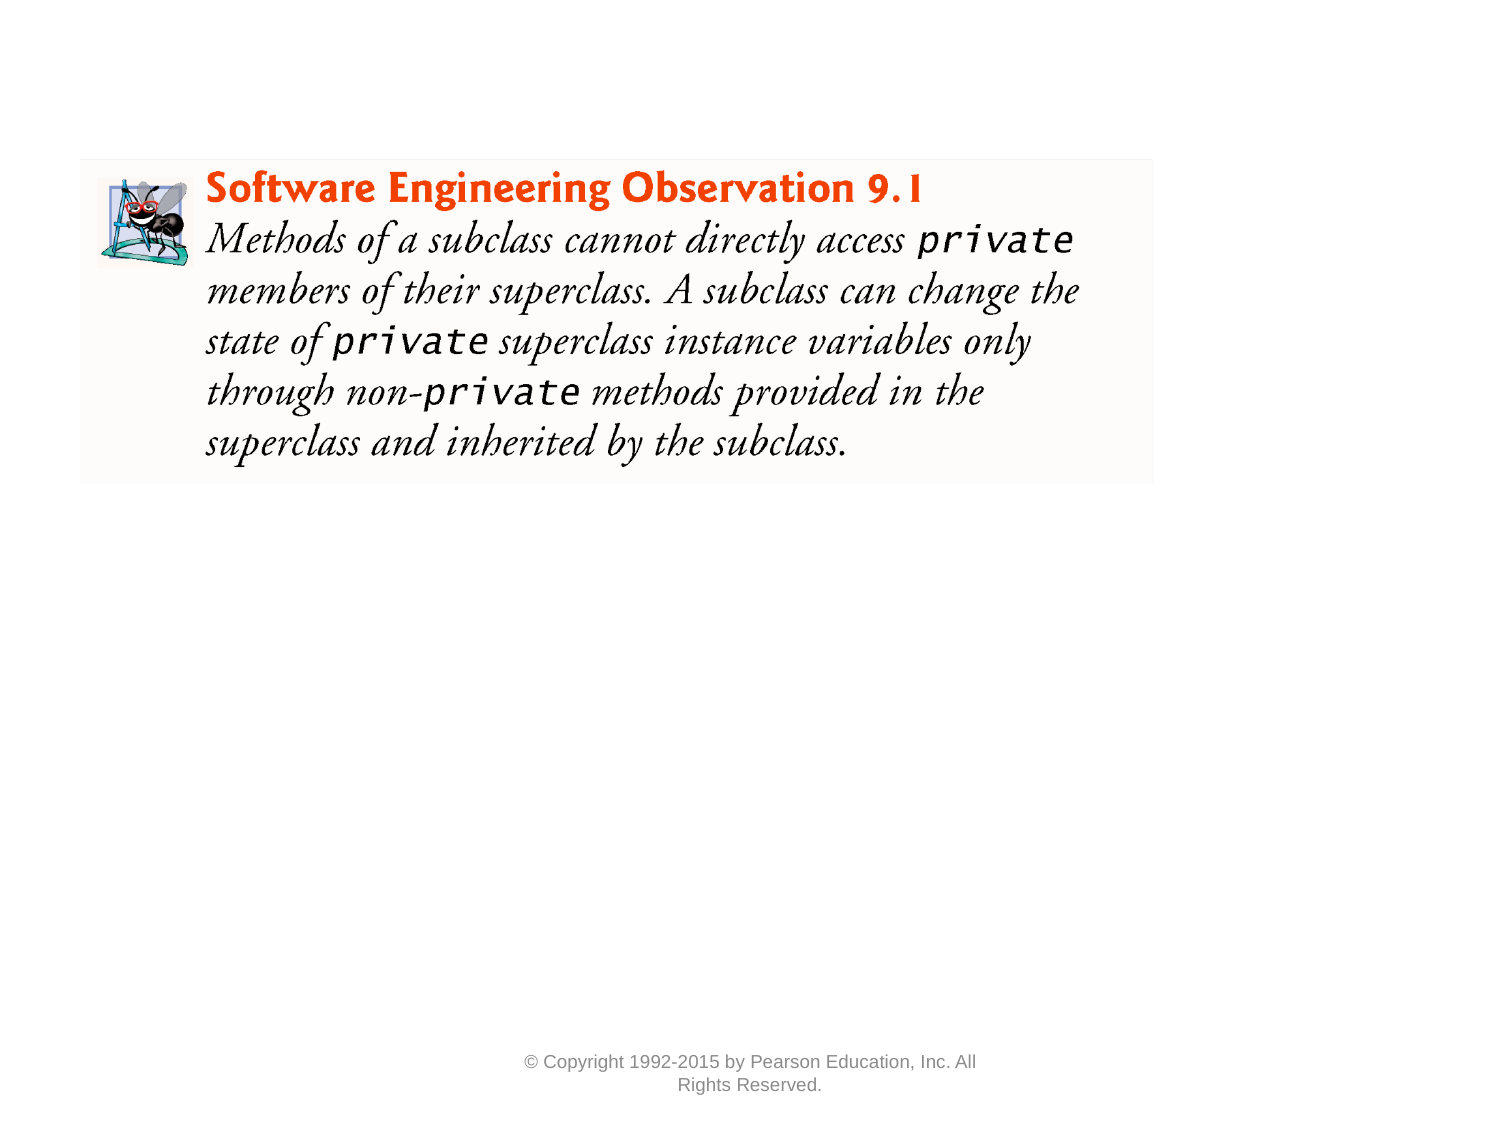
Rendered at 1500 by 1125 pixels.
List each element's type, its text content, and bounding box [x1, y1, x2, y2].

footer © Copyright 1992-2015 by Pearson Education, Inc. All Rights Reserved. [496, 1042, 1004, 1103]
picture [0, 106, 1500, 1018]
